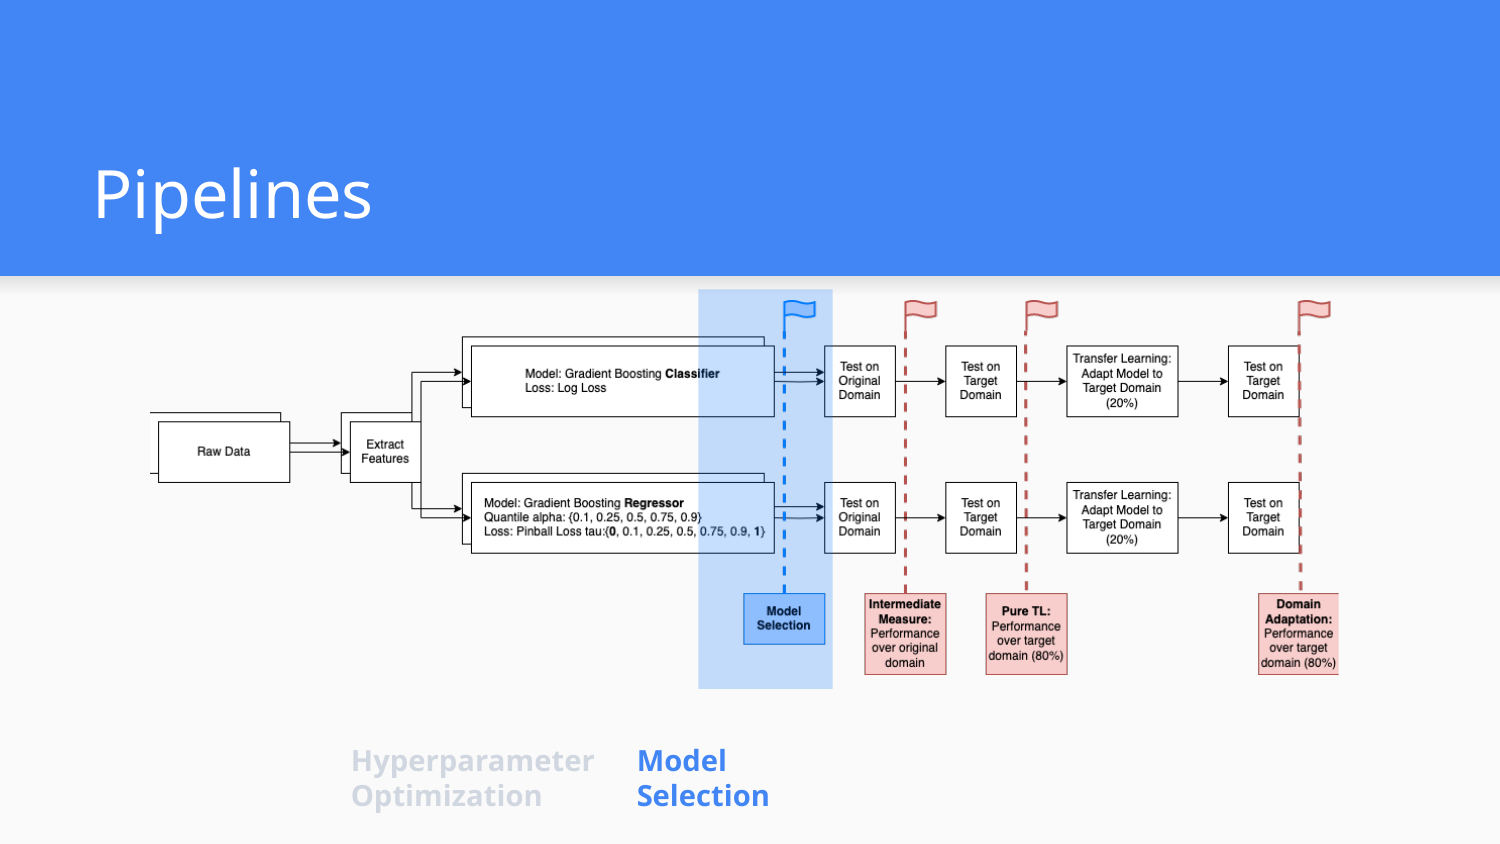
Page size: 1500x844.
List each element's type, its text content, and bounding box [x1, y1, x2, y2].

text_box [698, 289, 833, 298]
title Pipelines [77, 121, 1427, 248]
text_box Hyperparameter Optimization [335, 727, 621, 828]
text_box Model Selection [621, 727, 833, 828]
picture [149, 299, 1339, 676]
text_box [698, 684, 833, 689]
